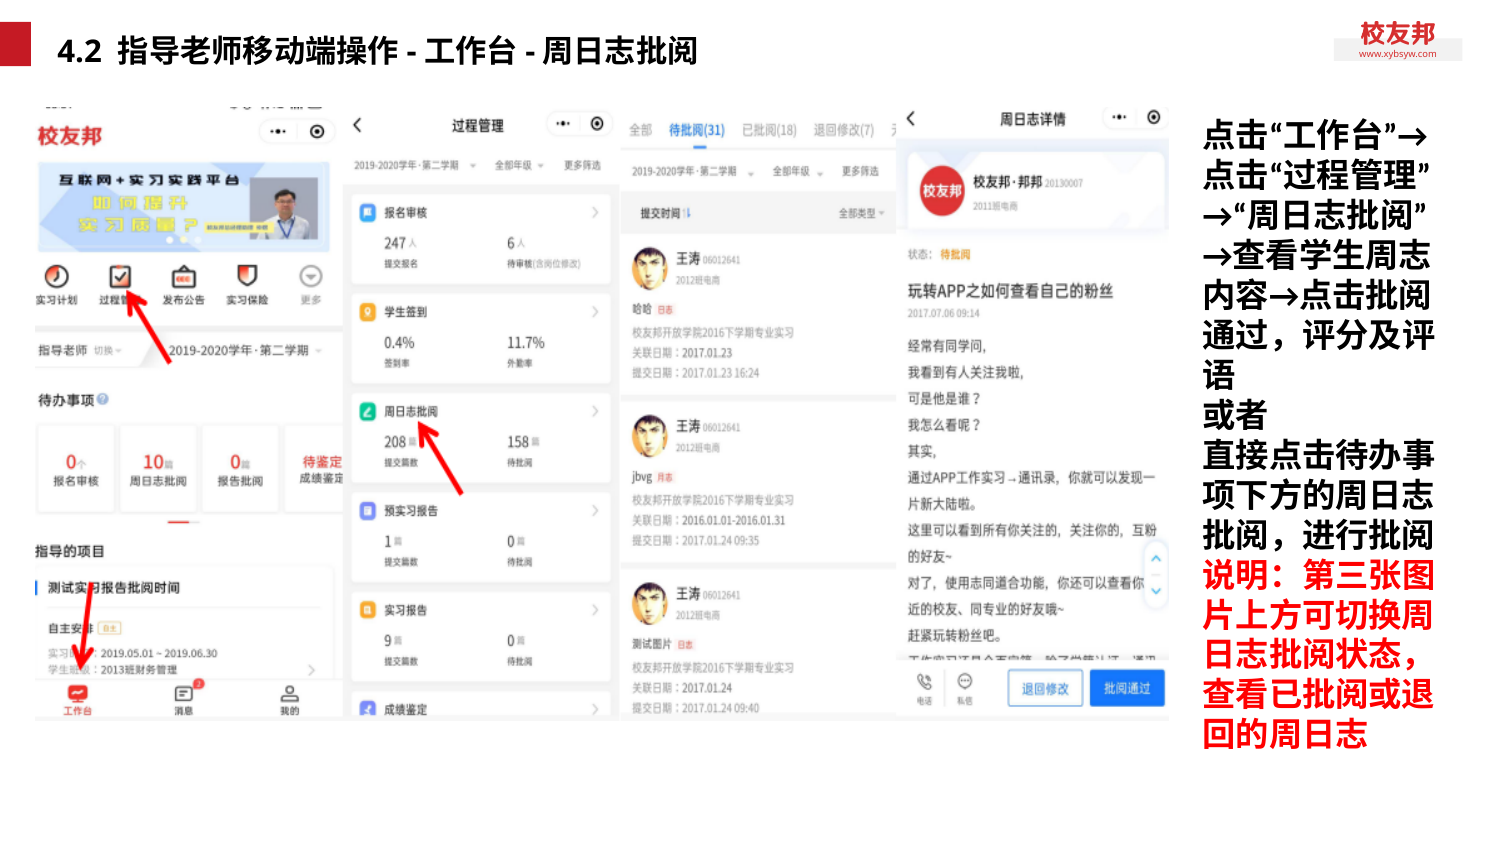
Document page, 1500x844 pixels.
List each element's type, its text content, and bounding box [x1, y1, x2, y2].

picture [1361, 21, 1435, 45]
title 4.2 指导老师移动端操作-工作台-周日志批阅 [42, 11, 939, 77]
text_box 点击“工作台”→点击“过程管理”→“周日志批阅”→查看学生周志内容→点击批阅通过，评分及评语 或者 直接点击待办事项下方的周日志批阅，进行批阅 说明：第三张图片上方可切换周日志批阅状态，查看已批阅或退回的周日志 [1187, 107, 1470, 761]
picture [35, 107, 1169, 721]
